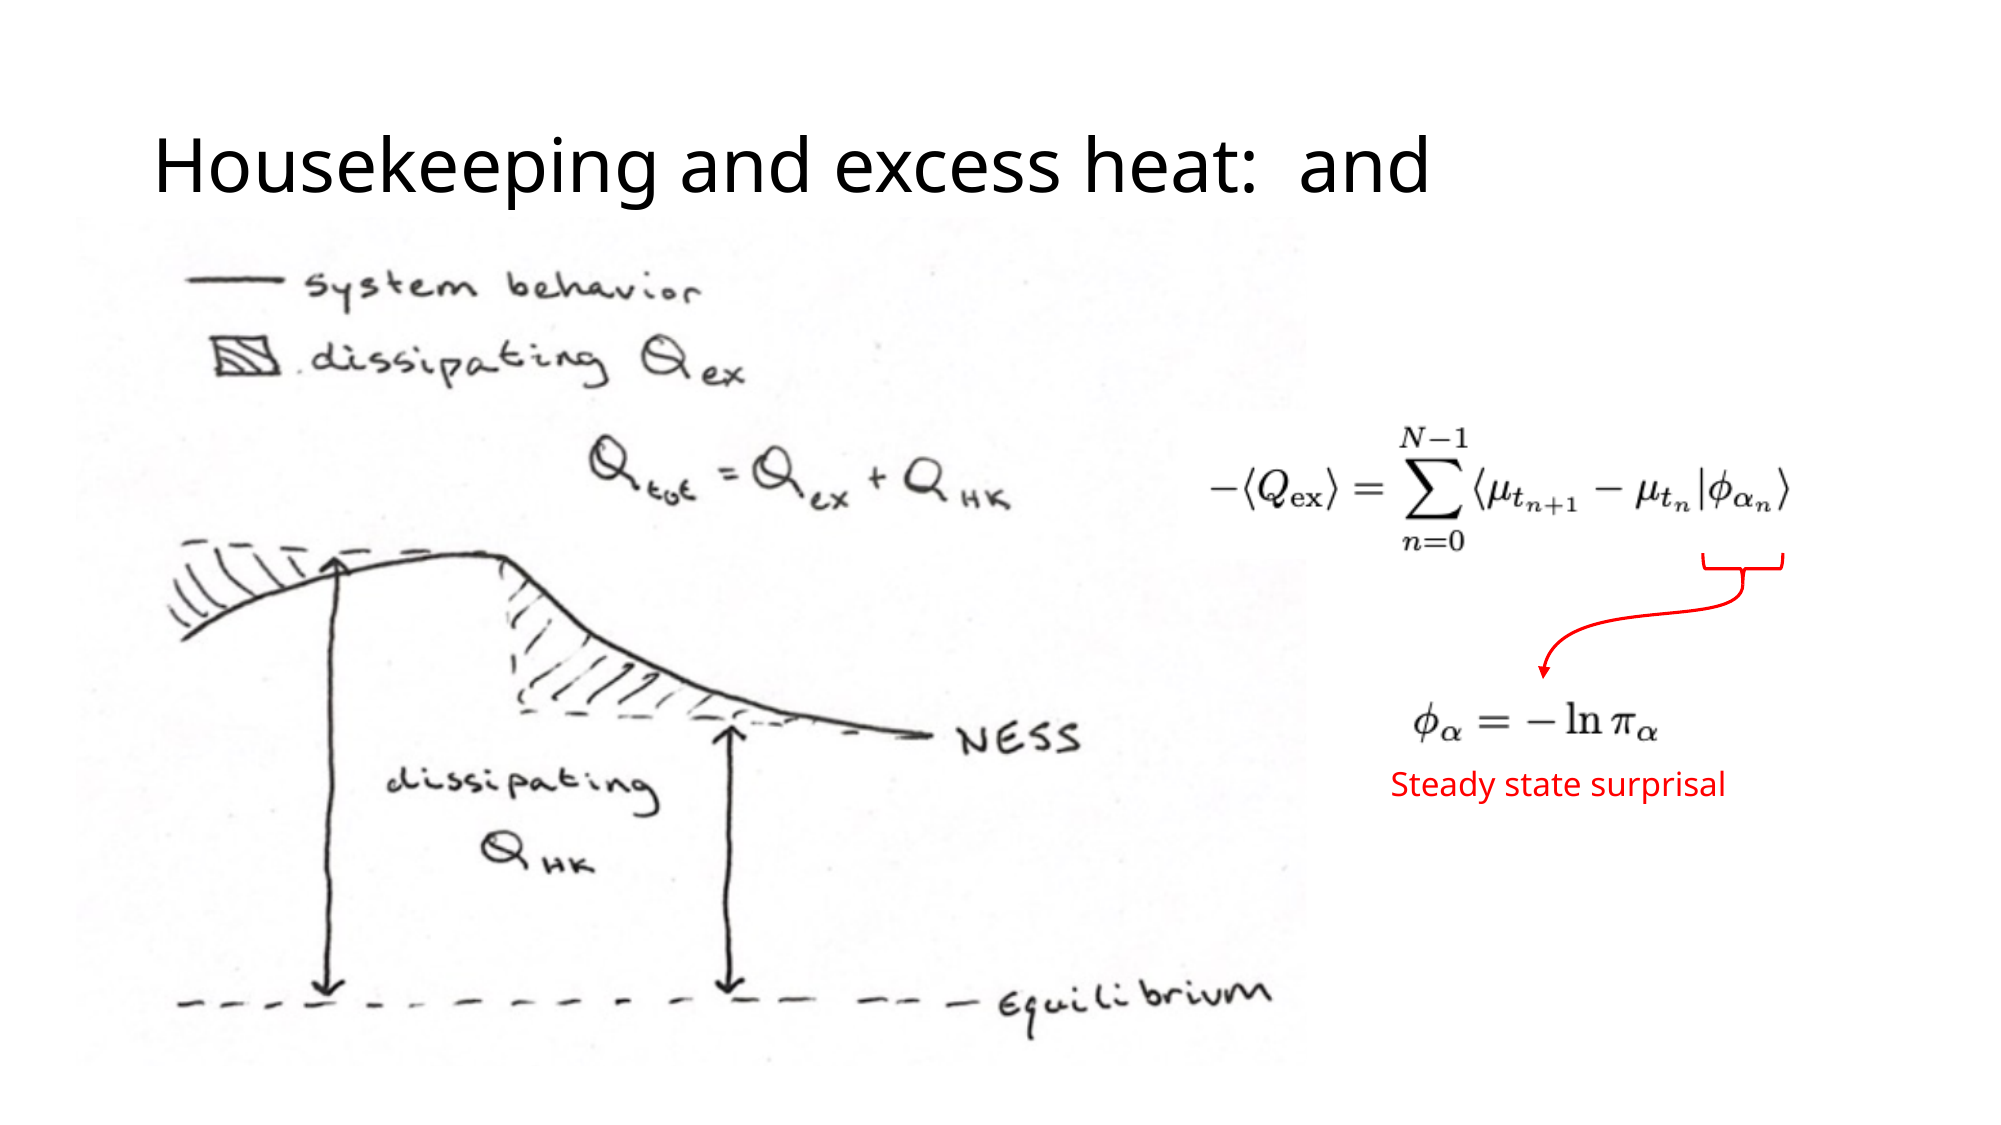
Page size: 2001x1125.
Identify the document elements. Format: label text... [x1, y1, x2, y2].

text_box [1701, 559, 1785, 584]
picture [1382, 678, 1704, 764]
text_box Steady state surprisal [1375, 756, 1742, 811]
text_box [1542, 583, 1744, 680]
picture [76, 25, 1832, 1125]
